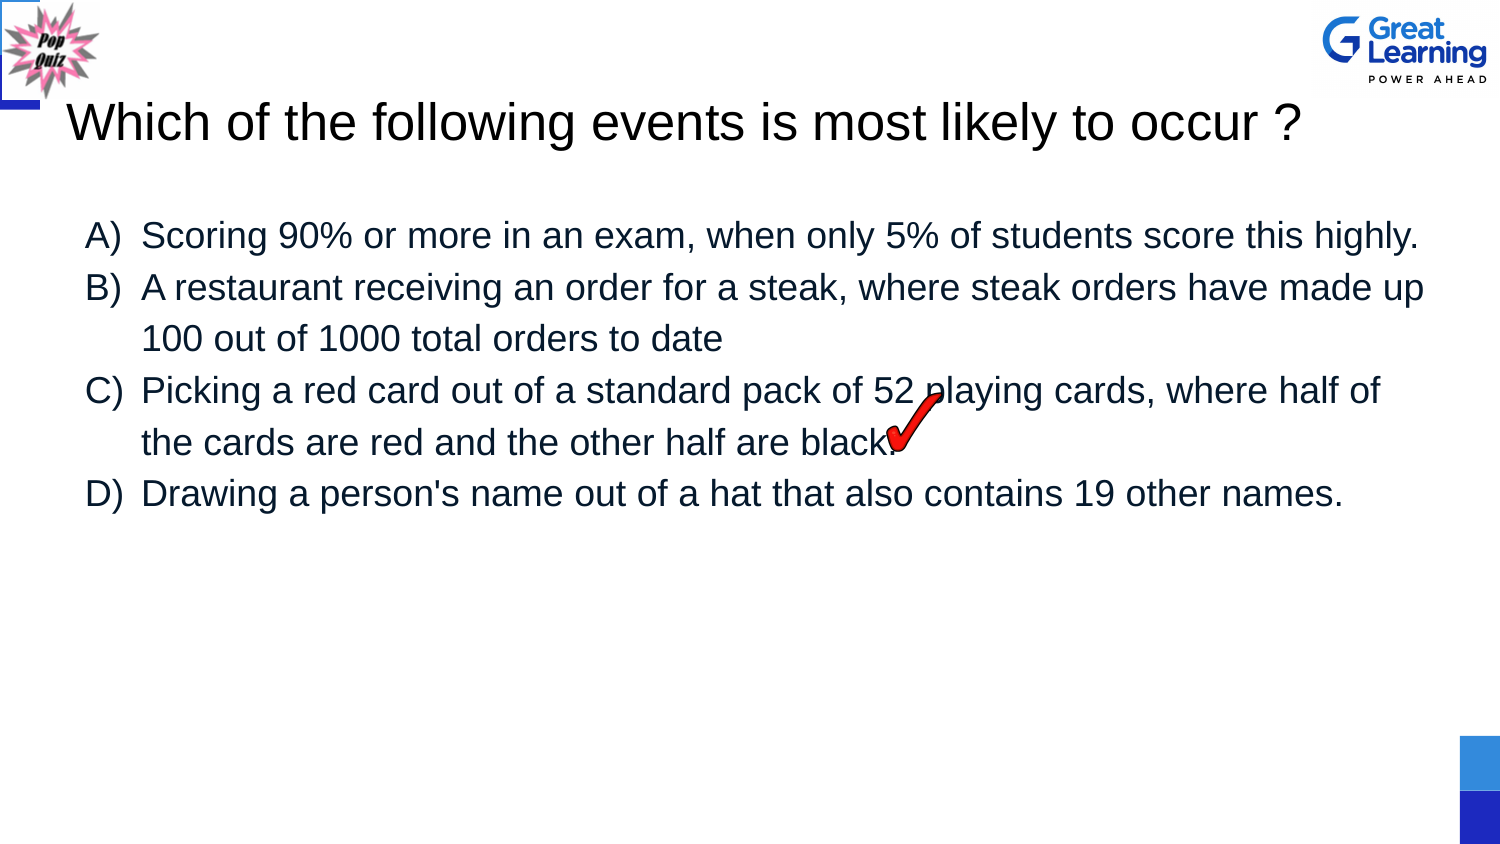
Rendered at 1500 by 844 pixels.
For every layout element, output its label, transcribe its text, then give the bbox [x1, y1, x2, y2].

picture [1311, 0, 1499, 98]
picture [2, 2, 100, 100]
picture [886, 392, 943, 452]
title Which of the following events is most likely to occur ? [51, 72, 1449, 167]
list Scoring 90% or more in an exam, when only 5% of students score this highly. A restaurant receiving an order for a steak, where steak orders have made up 100 out of 1000 total orders to date Picking a red card out of a standard pack of 52 playing cards, where half of the cards are red and the other half are black. Drawing a person's name out of a hat that also contains 19 other names. [51, 189, 1449, 750]
